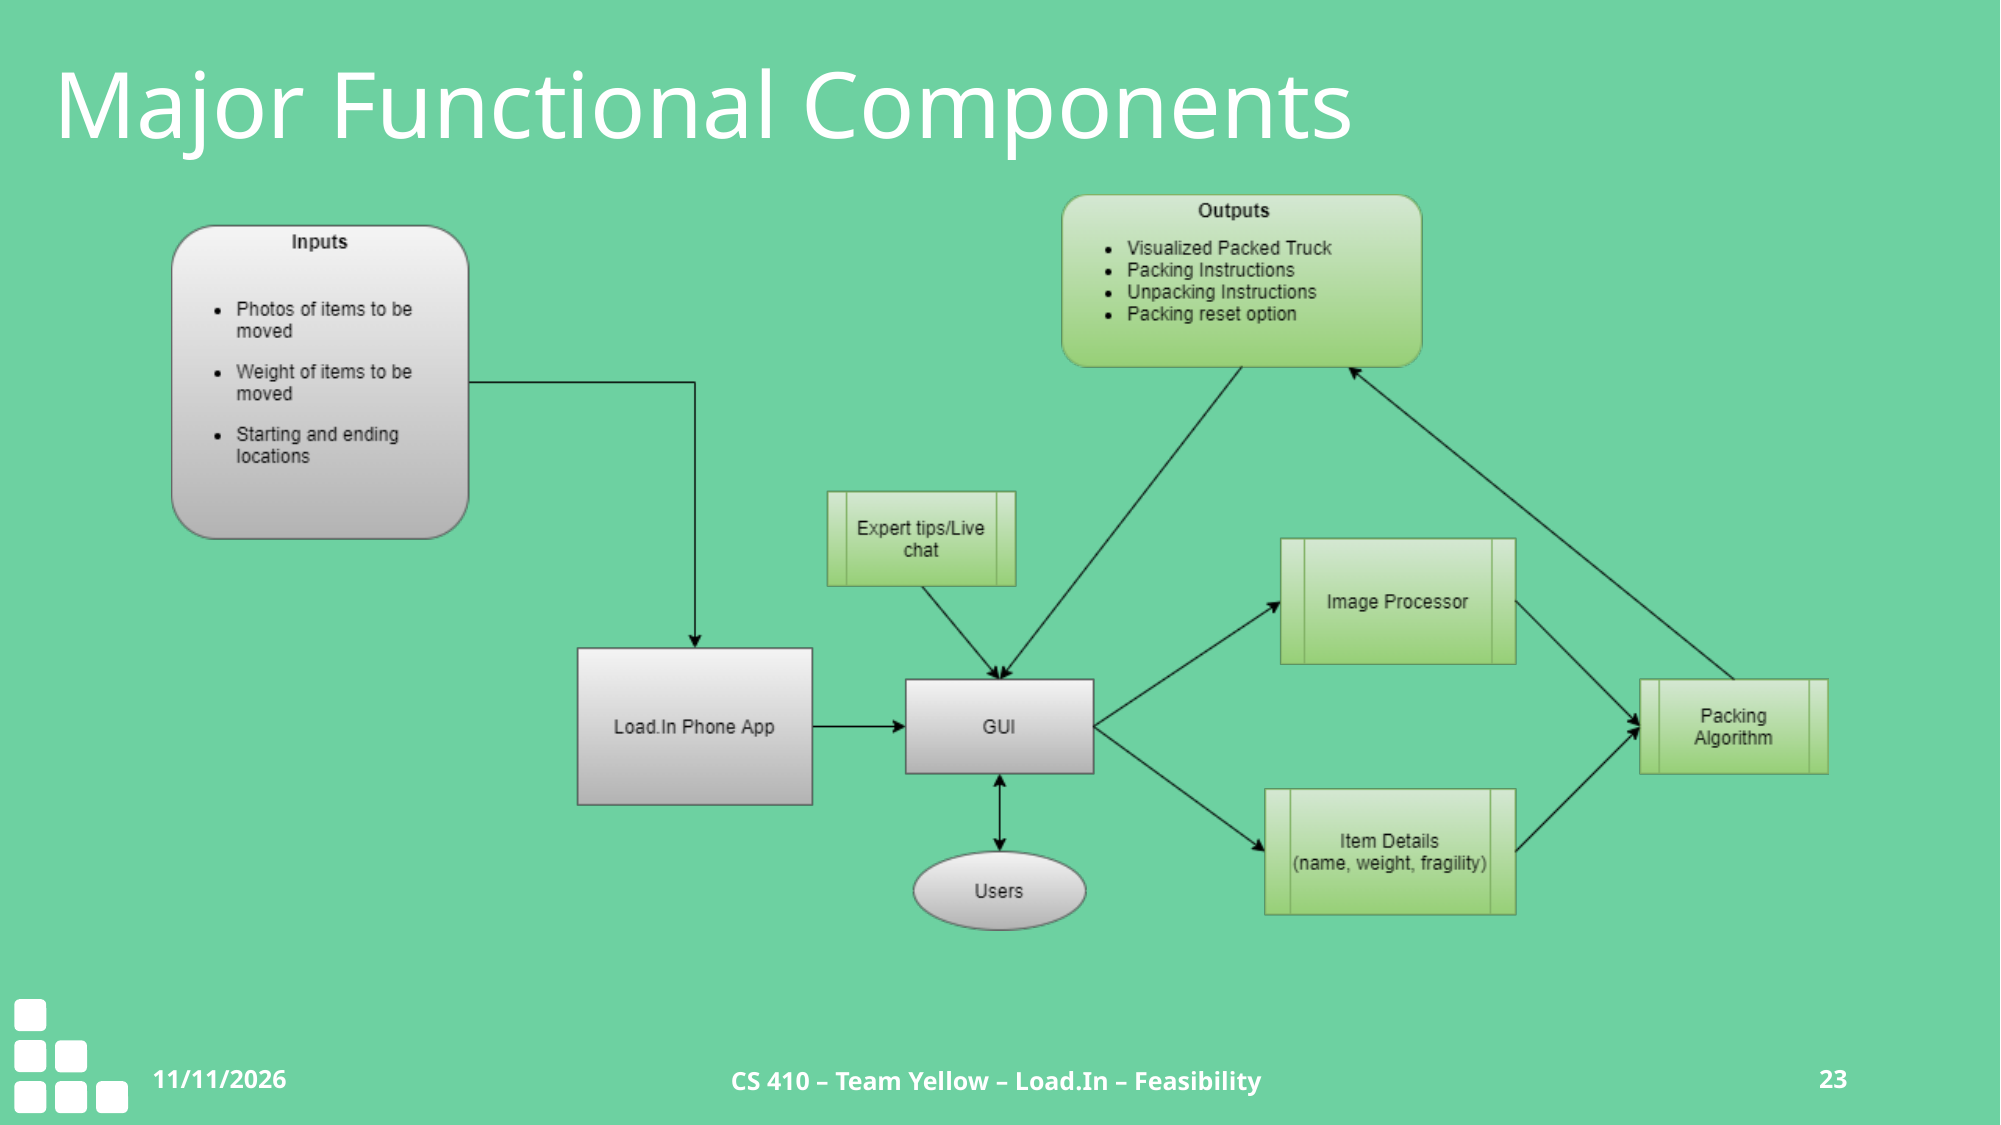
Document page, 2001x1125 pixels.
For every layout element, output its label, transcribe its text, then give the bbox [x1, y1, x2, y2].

text_box Major Functional Components [38, 0, 1764, 218]
text_box 10/12/20 [137, 1035, 588, 1125]
text_box CS 410 – Team Yellow – Load.In – Feasibility [662, 1035, 1338, 1125]
text_box 23 [1412, 1035, 1863, 1125]
picture [170, 194, 1830, 931]
